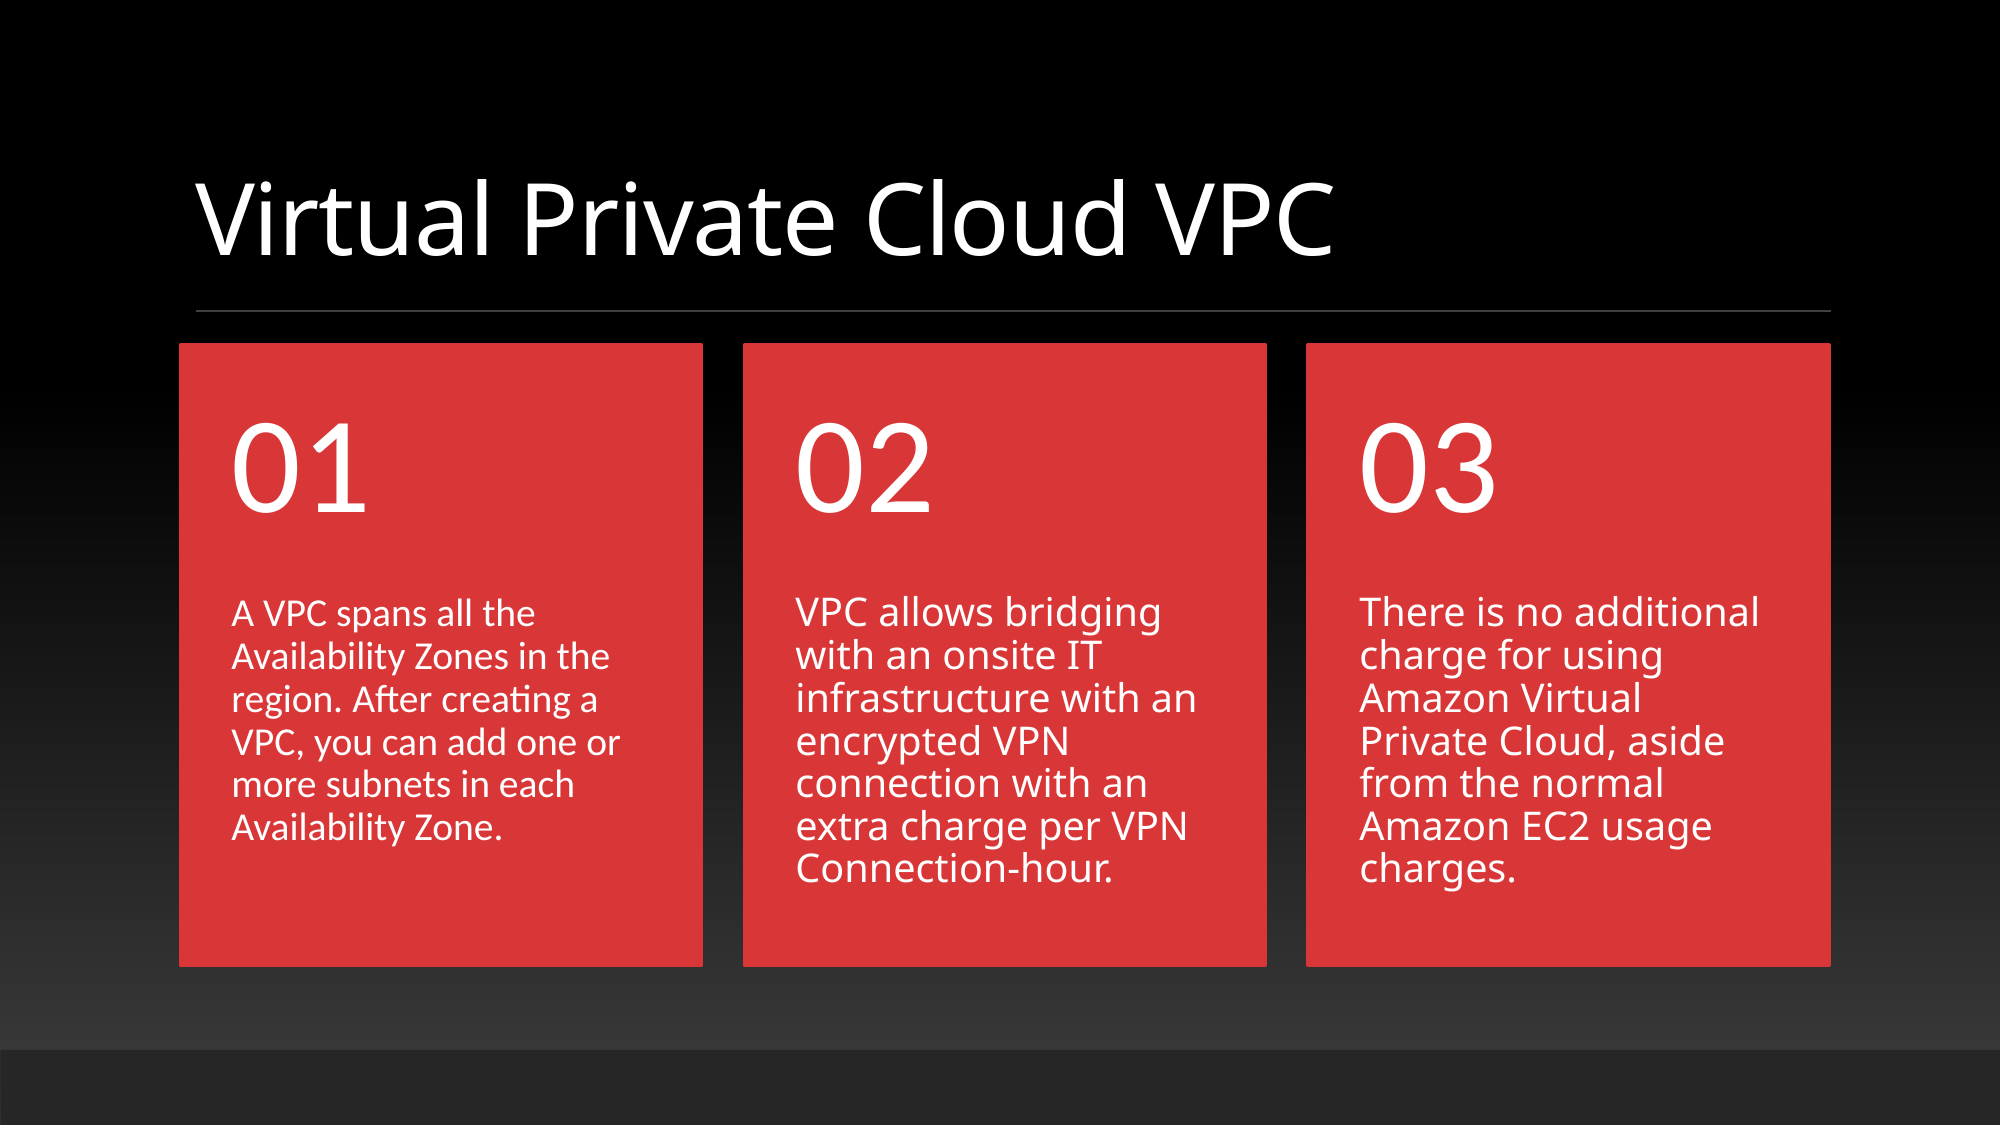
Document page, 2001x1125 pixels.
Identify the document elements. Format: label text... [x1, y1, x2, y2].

title Virtual Private Cloud VPC [180, 47, 1830, 285]
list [179, 343, 1831, 966]
